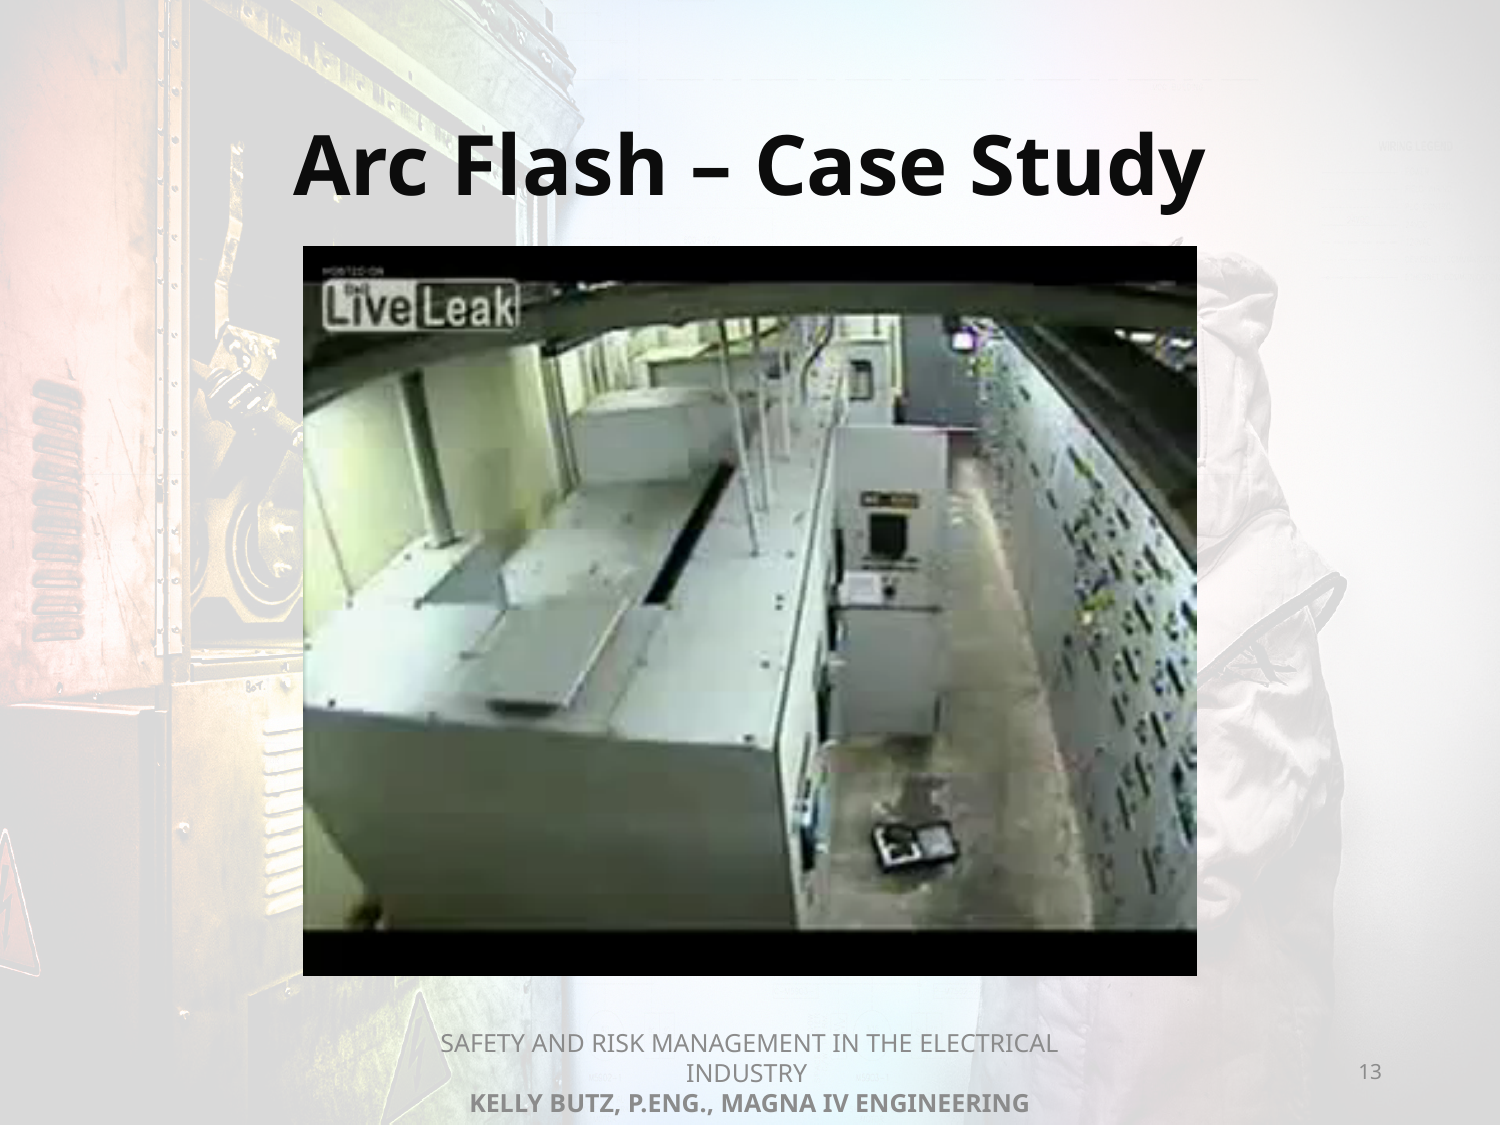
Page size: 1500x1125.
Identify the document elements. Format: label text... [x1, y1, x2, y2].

slide_number 13 [1136, 1042, 1397, 1103]
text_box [302, 245, 1197, 977]
footer SAFETY AND RISK MANAGEMENT IN THE ELECTRICAL INDUSTRY KELLY BUTZ, P.ENG., MAGNA IV ENGINEERING [363, 1042, 1136, 1103]
title Arc Flash – Case Study [103, 59, 1397, 278]
